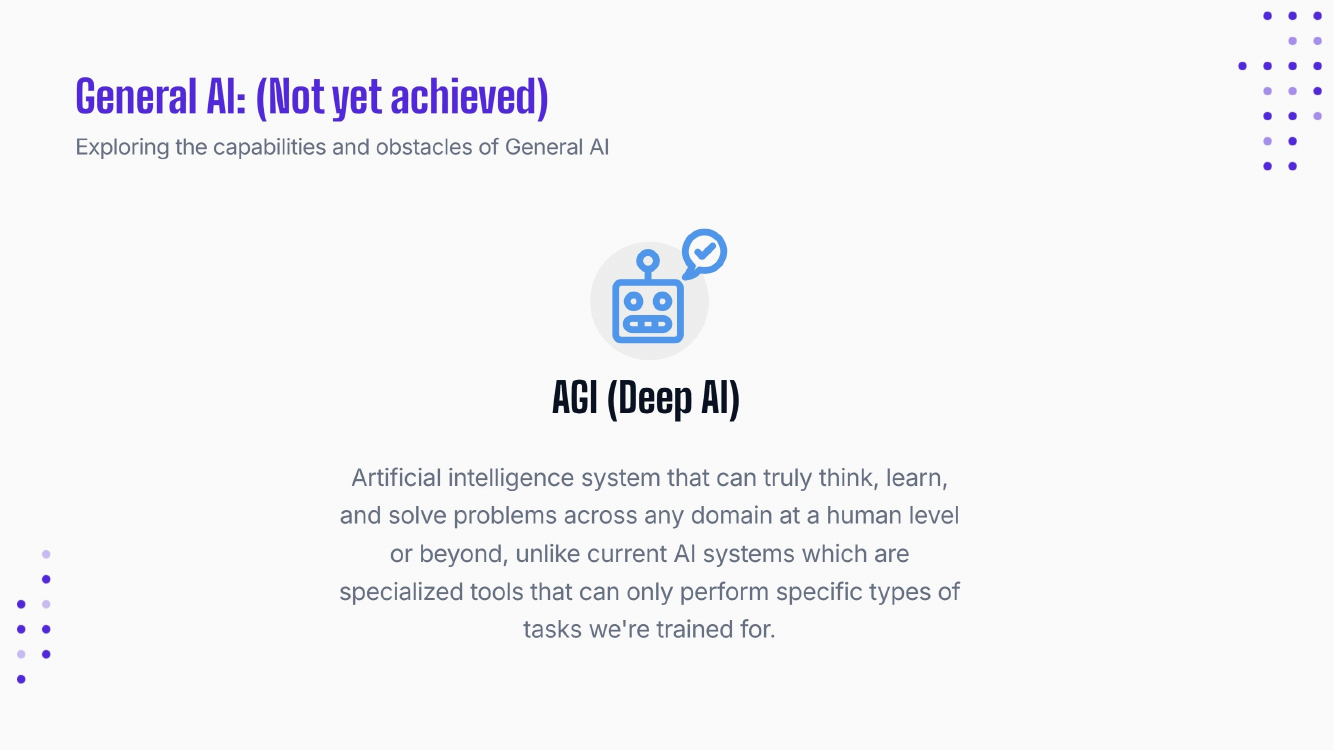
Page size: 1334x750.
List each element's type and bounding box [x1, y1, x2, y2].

text_box [0, 0, 1334, 750]
